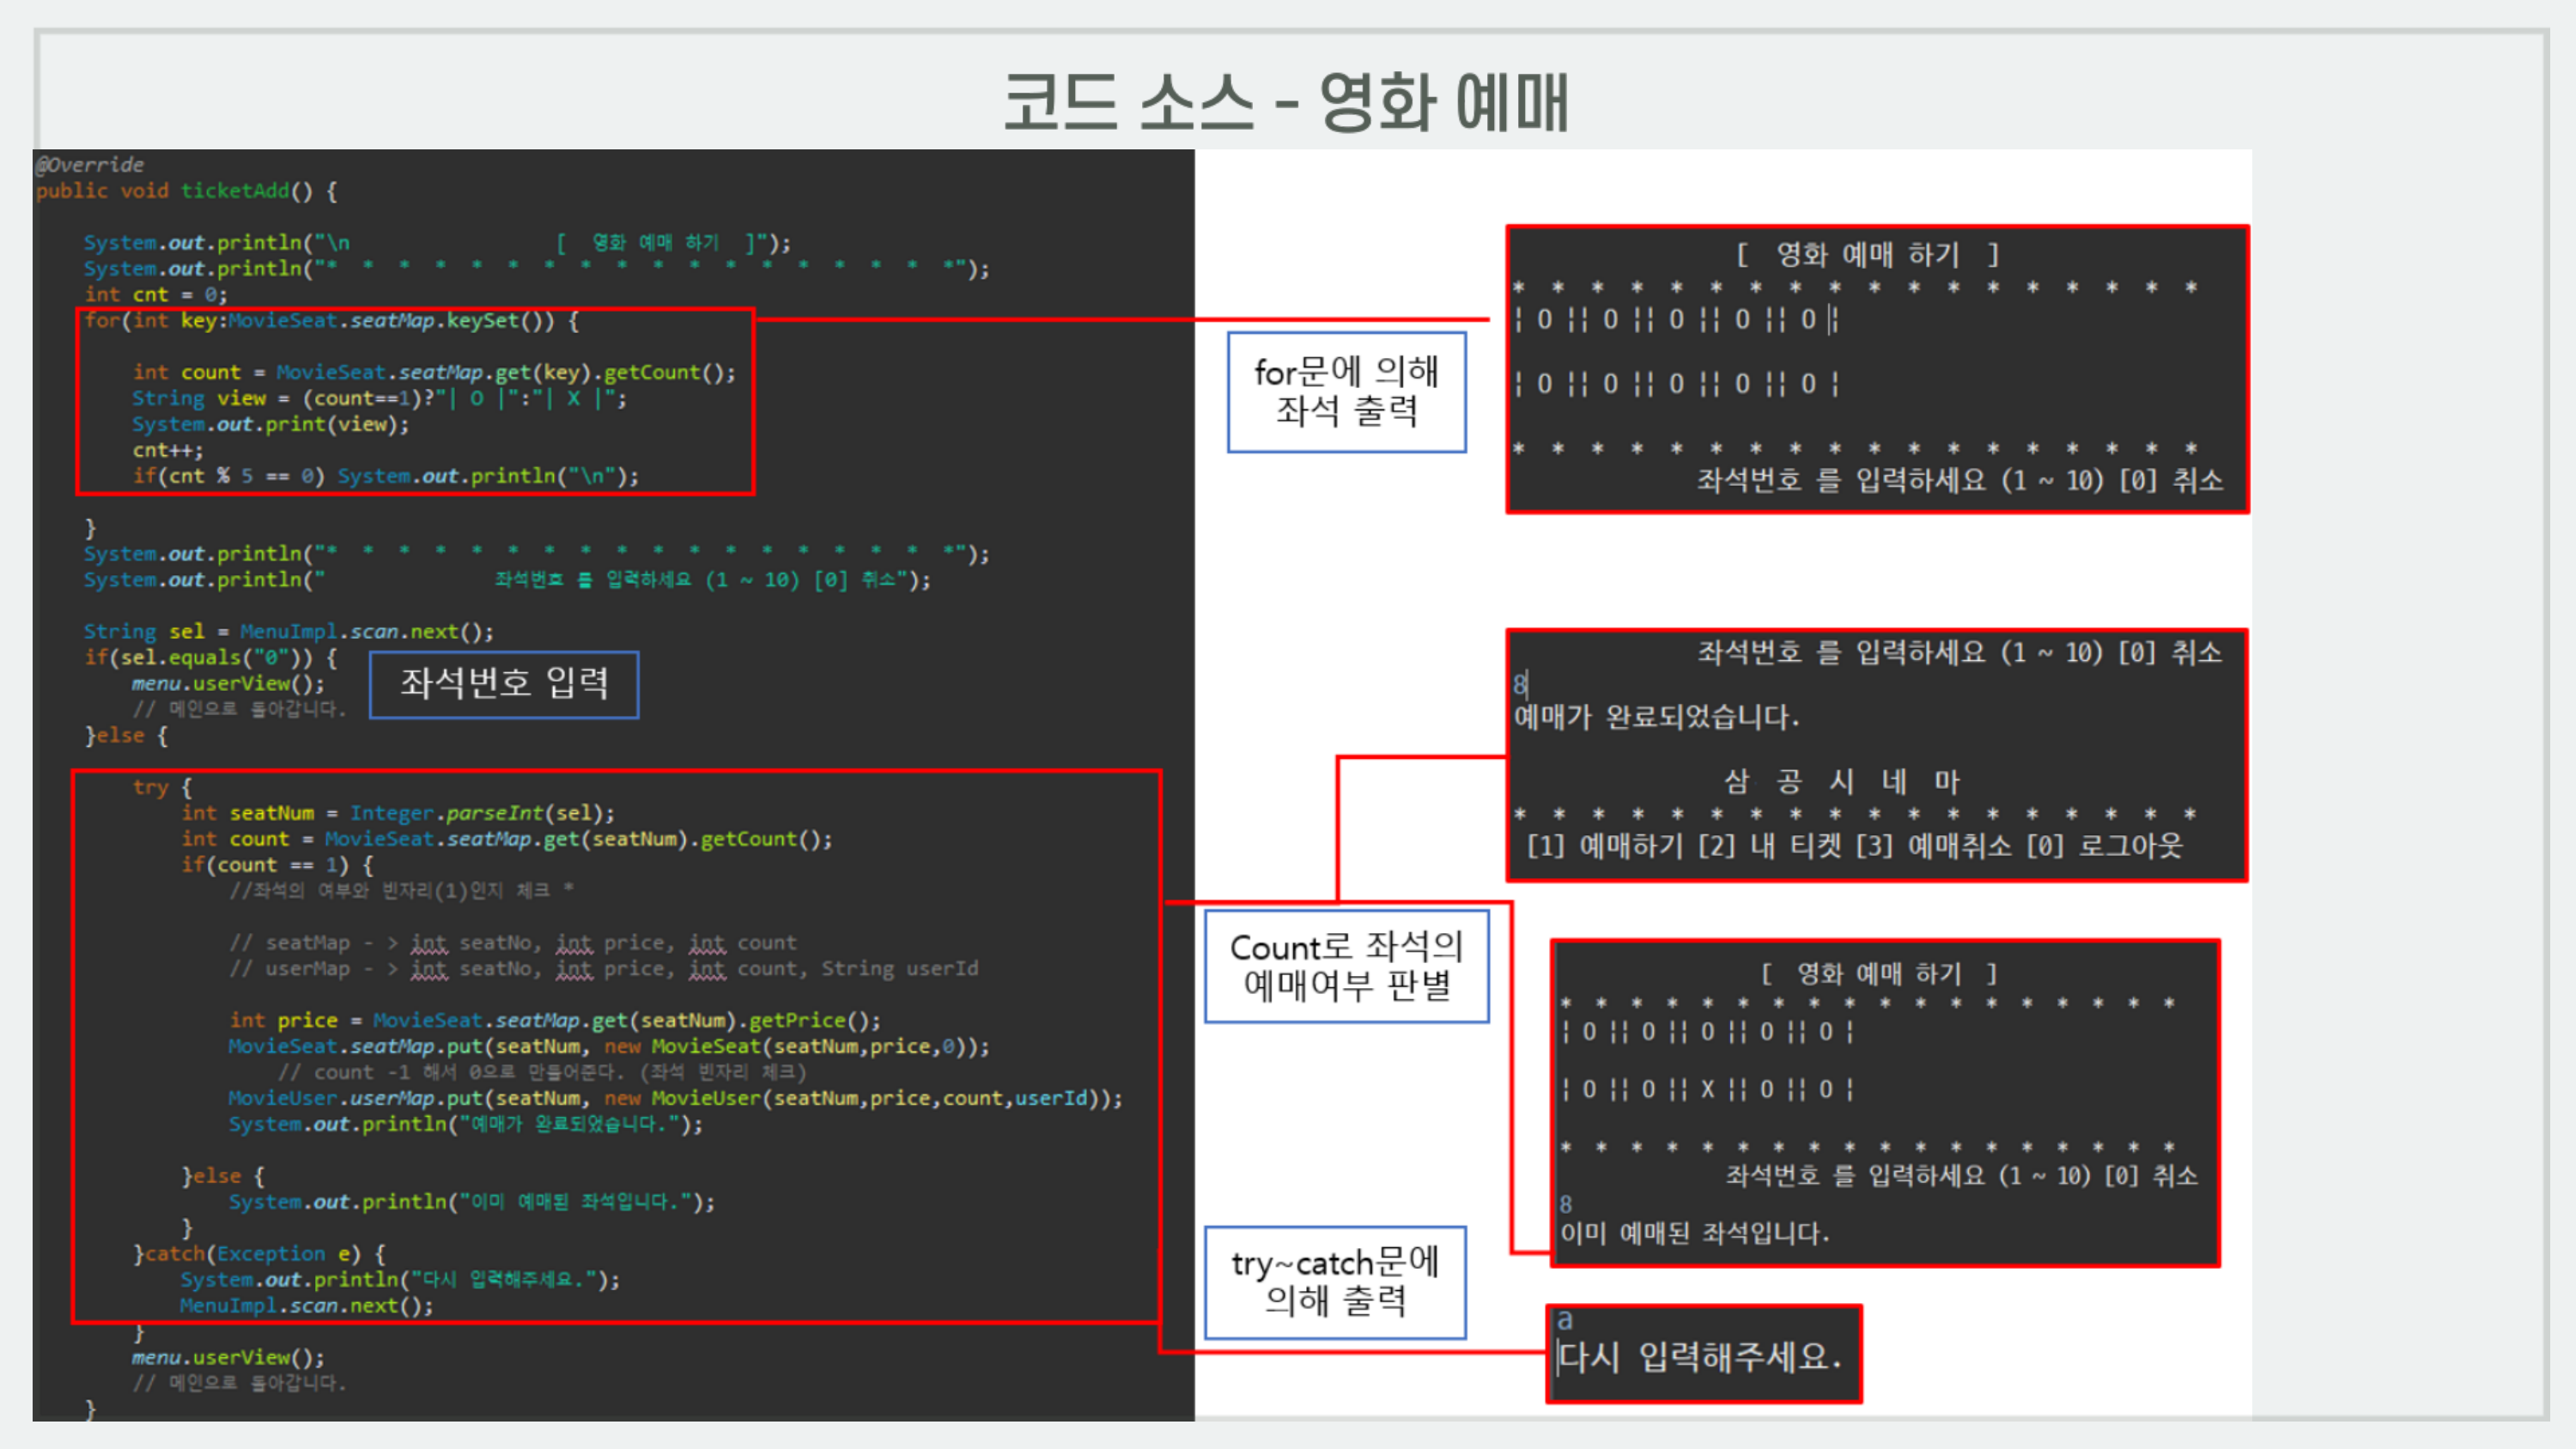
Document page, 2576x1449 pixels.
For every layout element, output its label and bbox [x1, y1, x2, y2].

picture [886, 49, 1598, 163]
text_box [32, 26, 2550, 1422]
